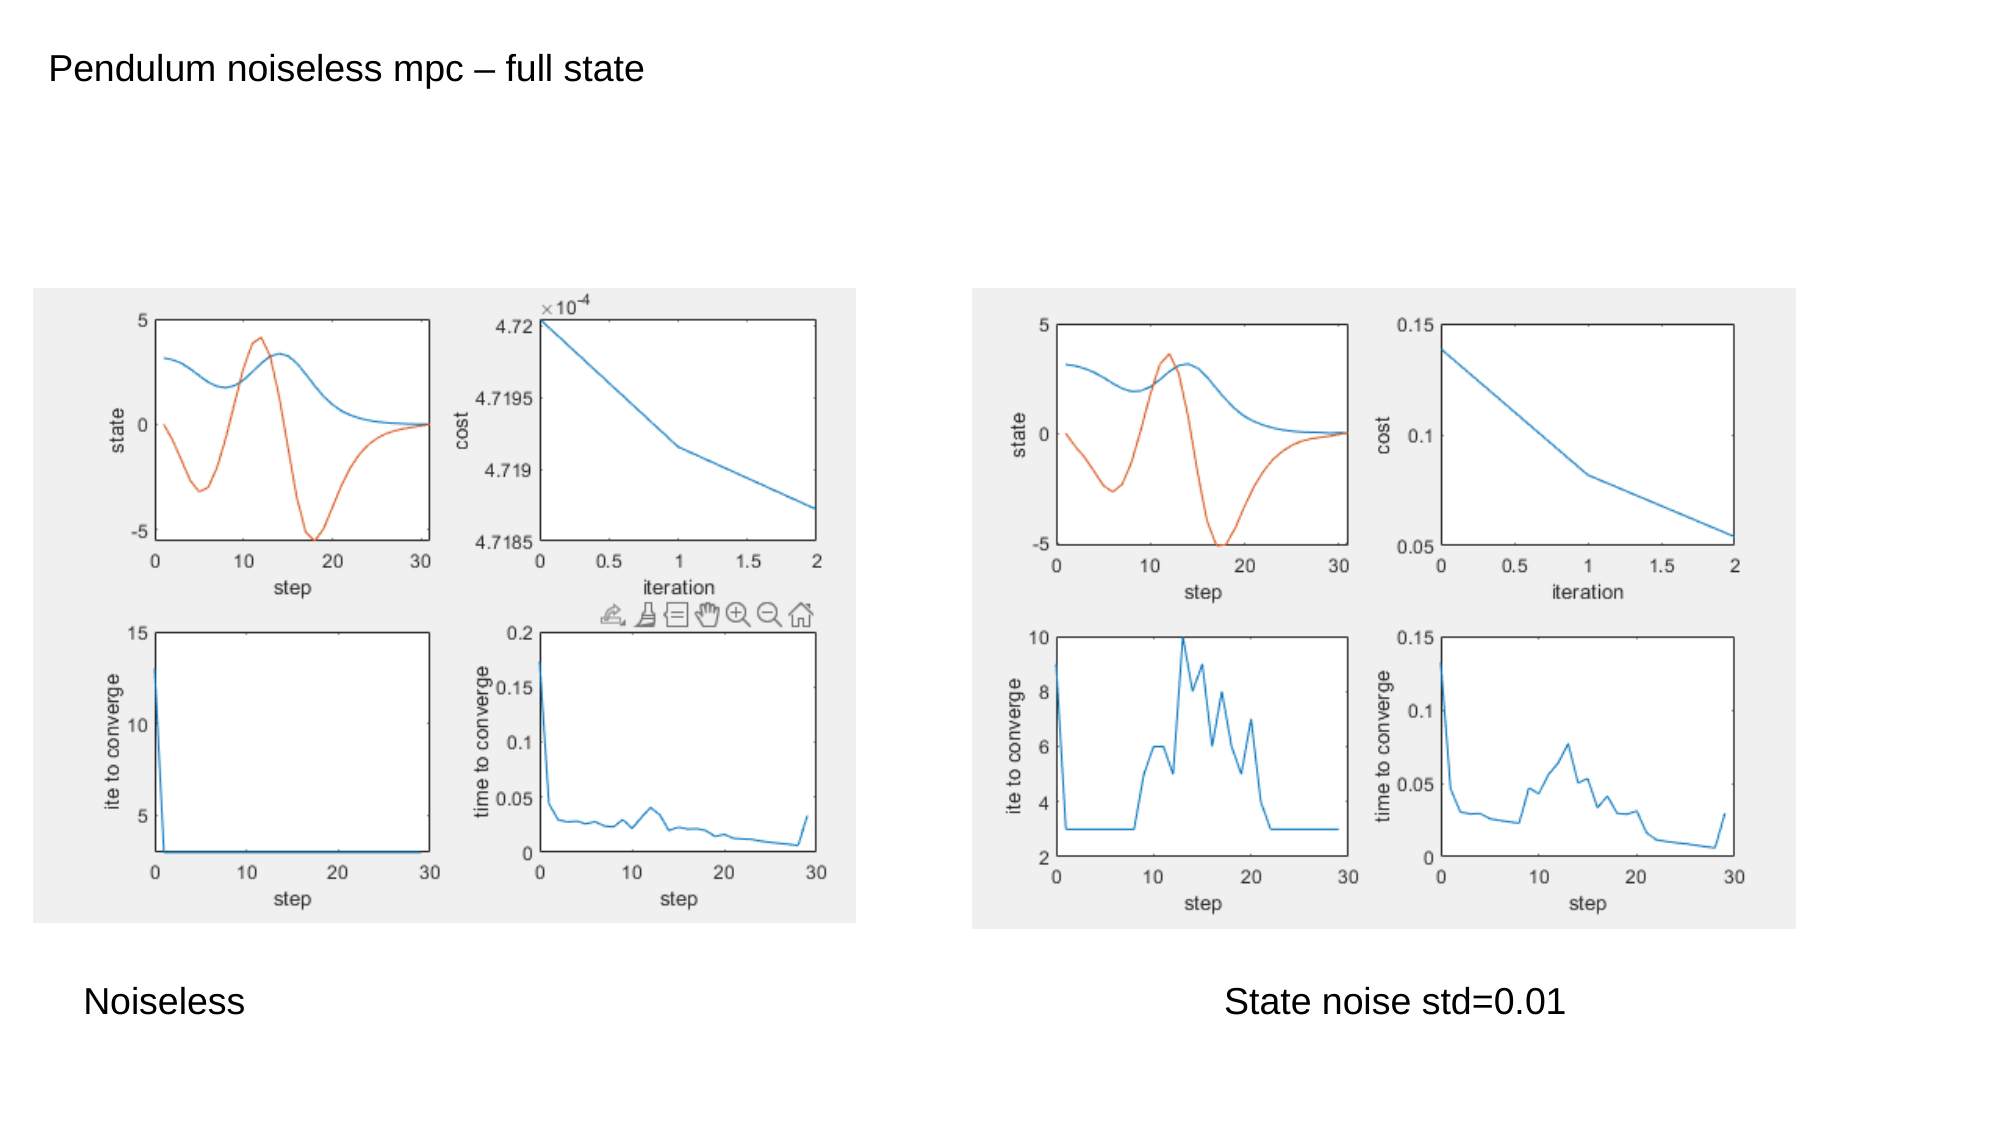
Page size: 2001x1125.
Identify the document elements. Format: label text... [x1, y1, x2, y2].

picture [33, 288, 856, 923]
picture [972, 288, 1796, 929]
text_box Noiseless [68, 969, 589, 1030]
text_box Pendulum noiseless mpc – full state [33, 36, 689, 97]
text_box State noise std=0.01 [1209, 969, 1730, 1030]
